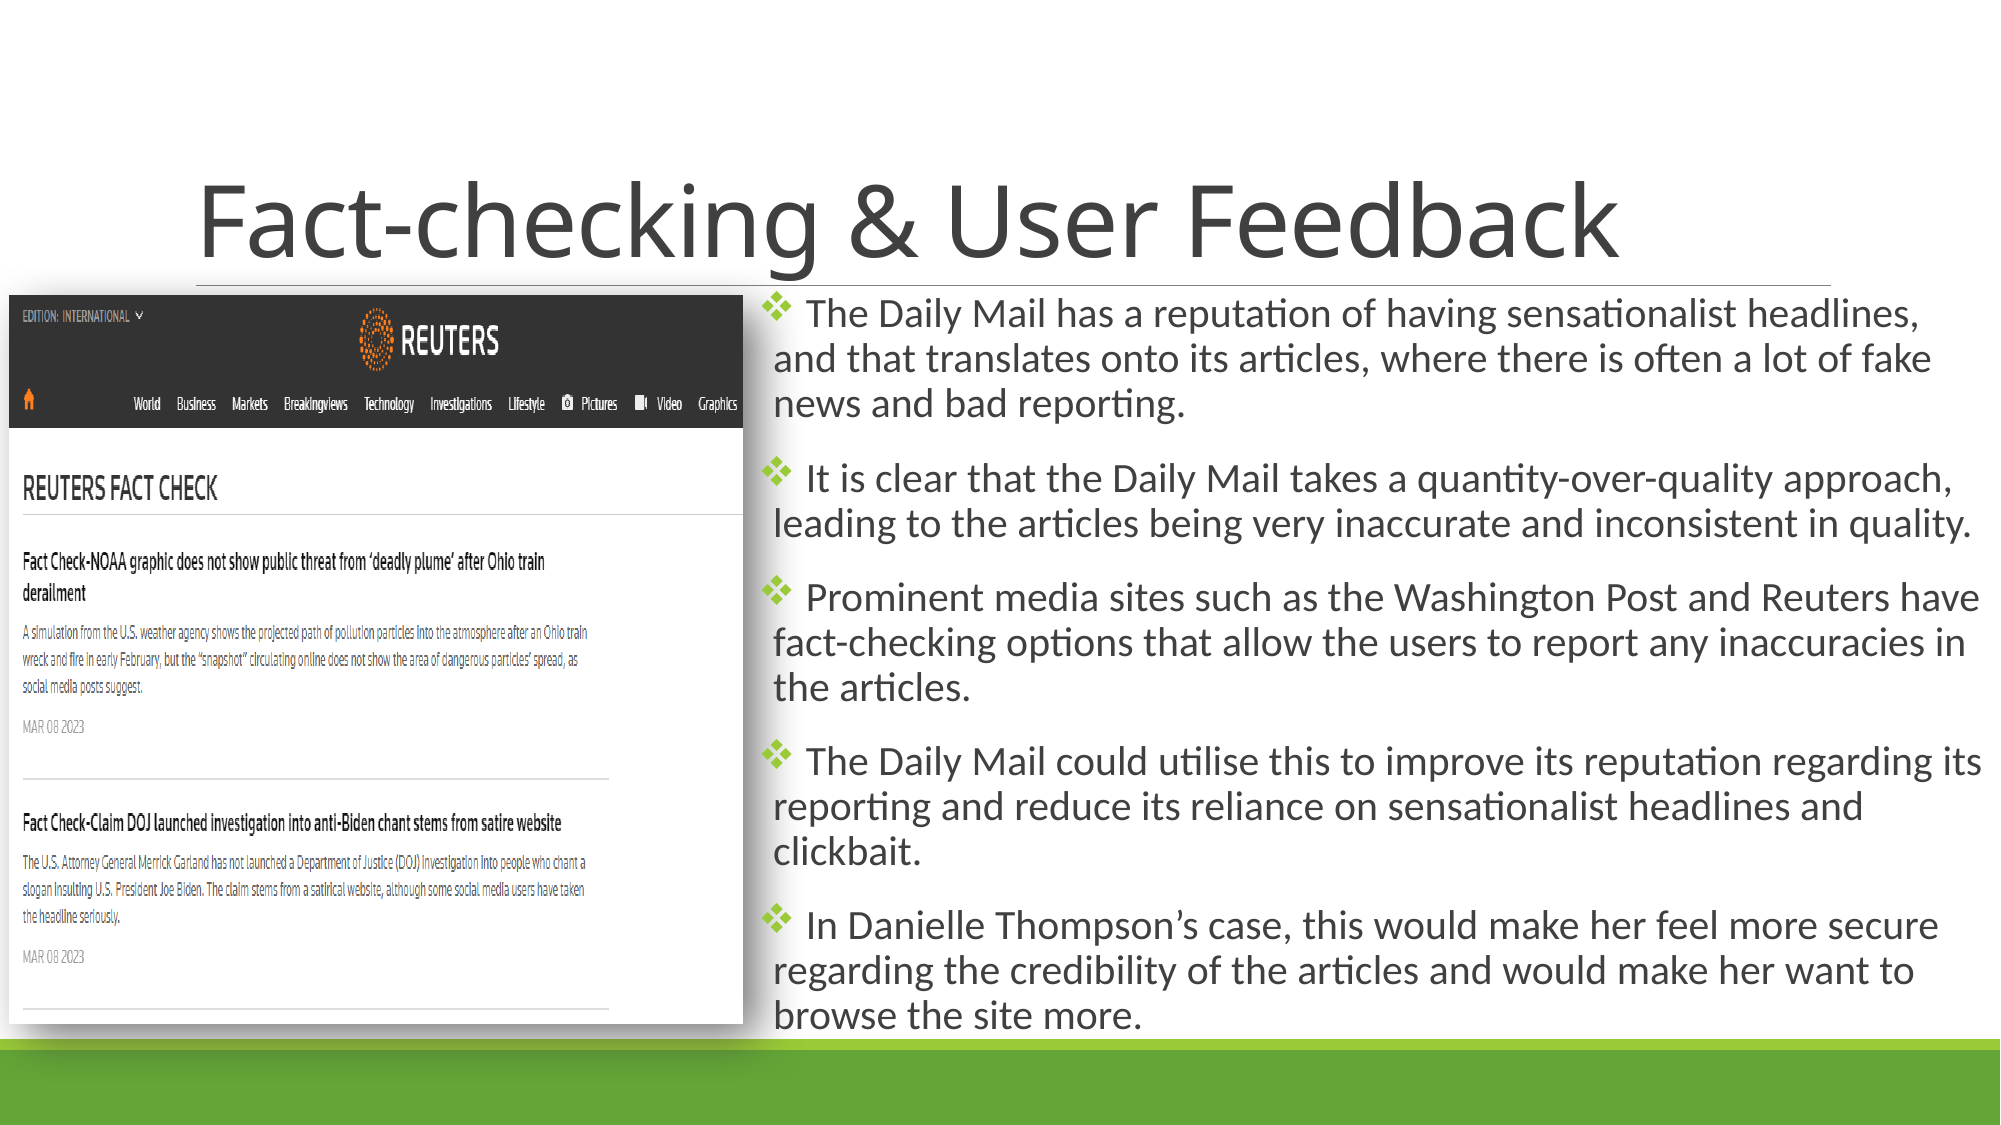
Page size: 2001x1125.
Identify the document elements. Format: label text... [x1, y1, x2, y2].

list The Daily Mail has a reputation of having sensationalist headlines, and that translates onto its articles, where there is often a lot of fake news and bad reporting. It is clear that the Daily Mail takes a quantity-over-quality approach, leading to the articles being very inaccurate and inconsistent in quality. Prominent media sites such as the Washington Post and Reuters have fact-checking options that allow the users to report any inaccuracies in the articles. The Daily Mail could utilise this to improve its reputation regarding its reporting and reduce its reliance on sensationalist headlines and clickbait. In Danielle Thompson’s case, this would make her feel more secure regarding the credibility of the articles and would make her want to browse the site more. [758, 284, 1988, 1023]
picture [9, 294, 744, 1024]
title Fact-checking & User Feedback [180, 47, 1830, 284]
